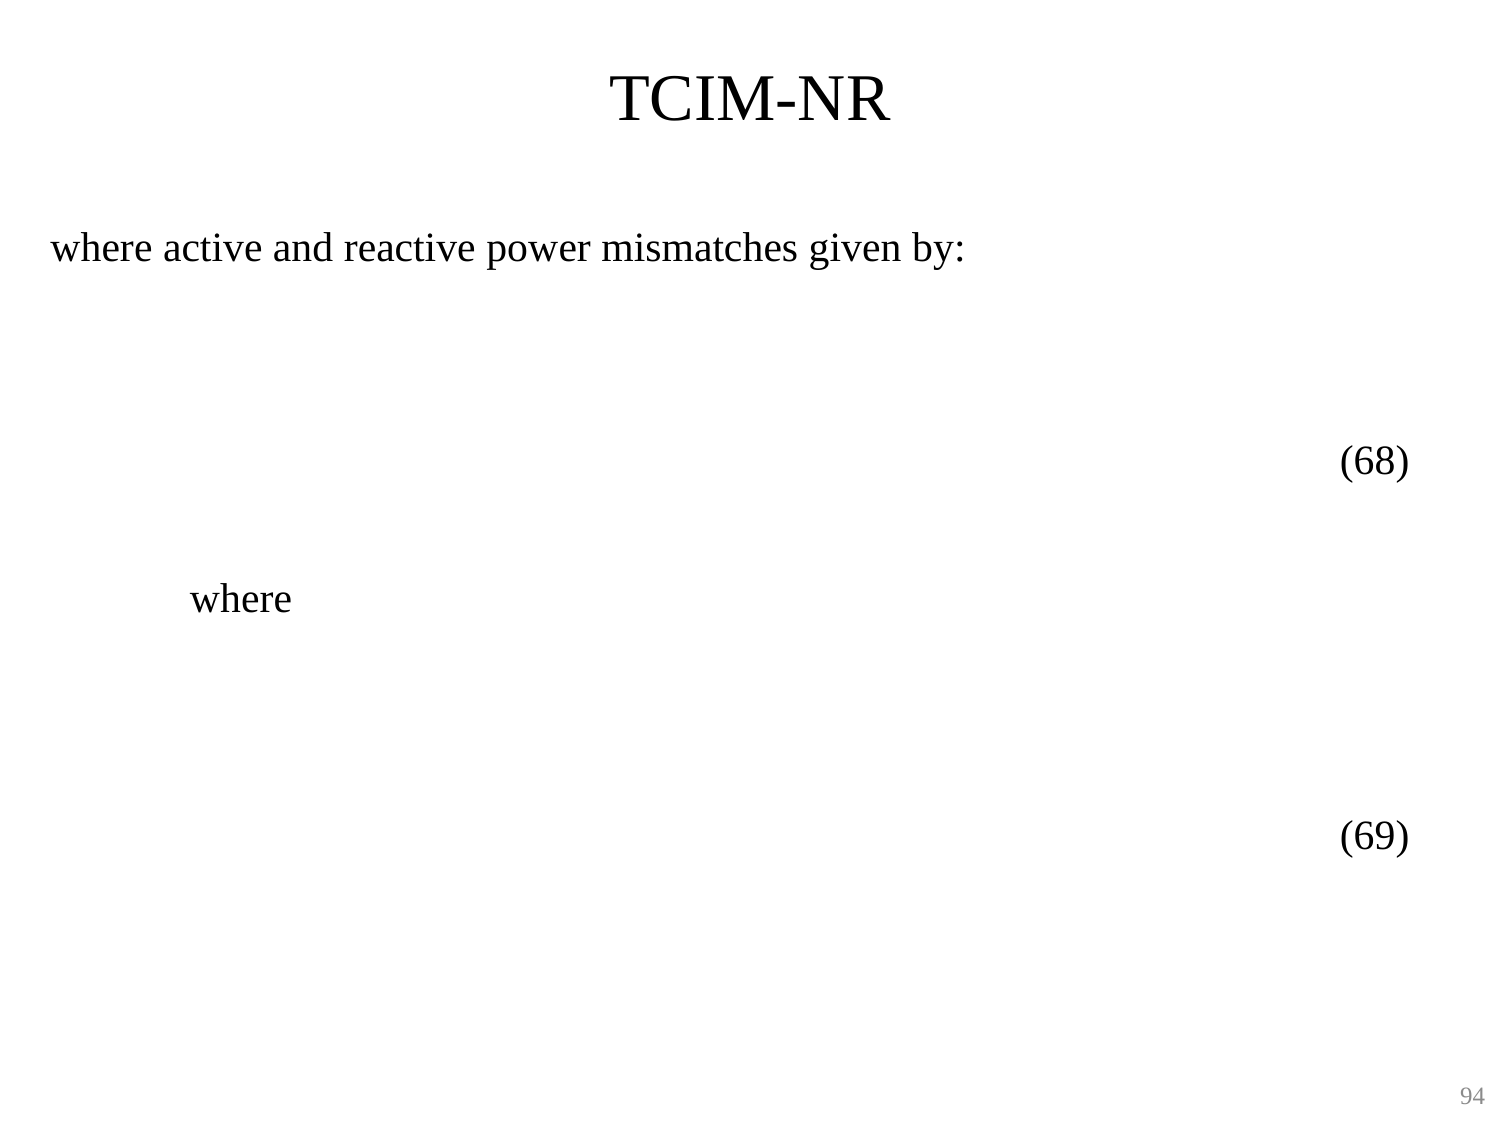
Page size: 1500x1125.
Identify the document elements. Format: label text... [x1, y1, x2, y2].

text_box (69) [1325, 800, 1450, 865]
slide_number 94 [1149, 1065, 1500, 1125]
title TCIM-NR [75, 0, 1425, 188]
text_box (68) [1325, 425, 1450, 490]
